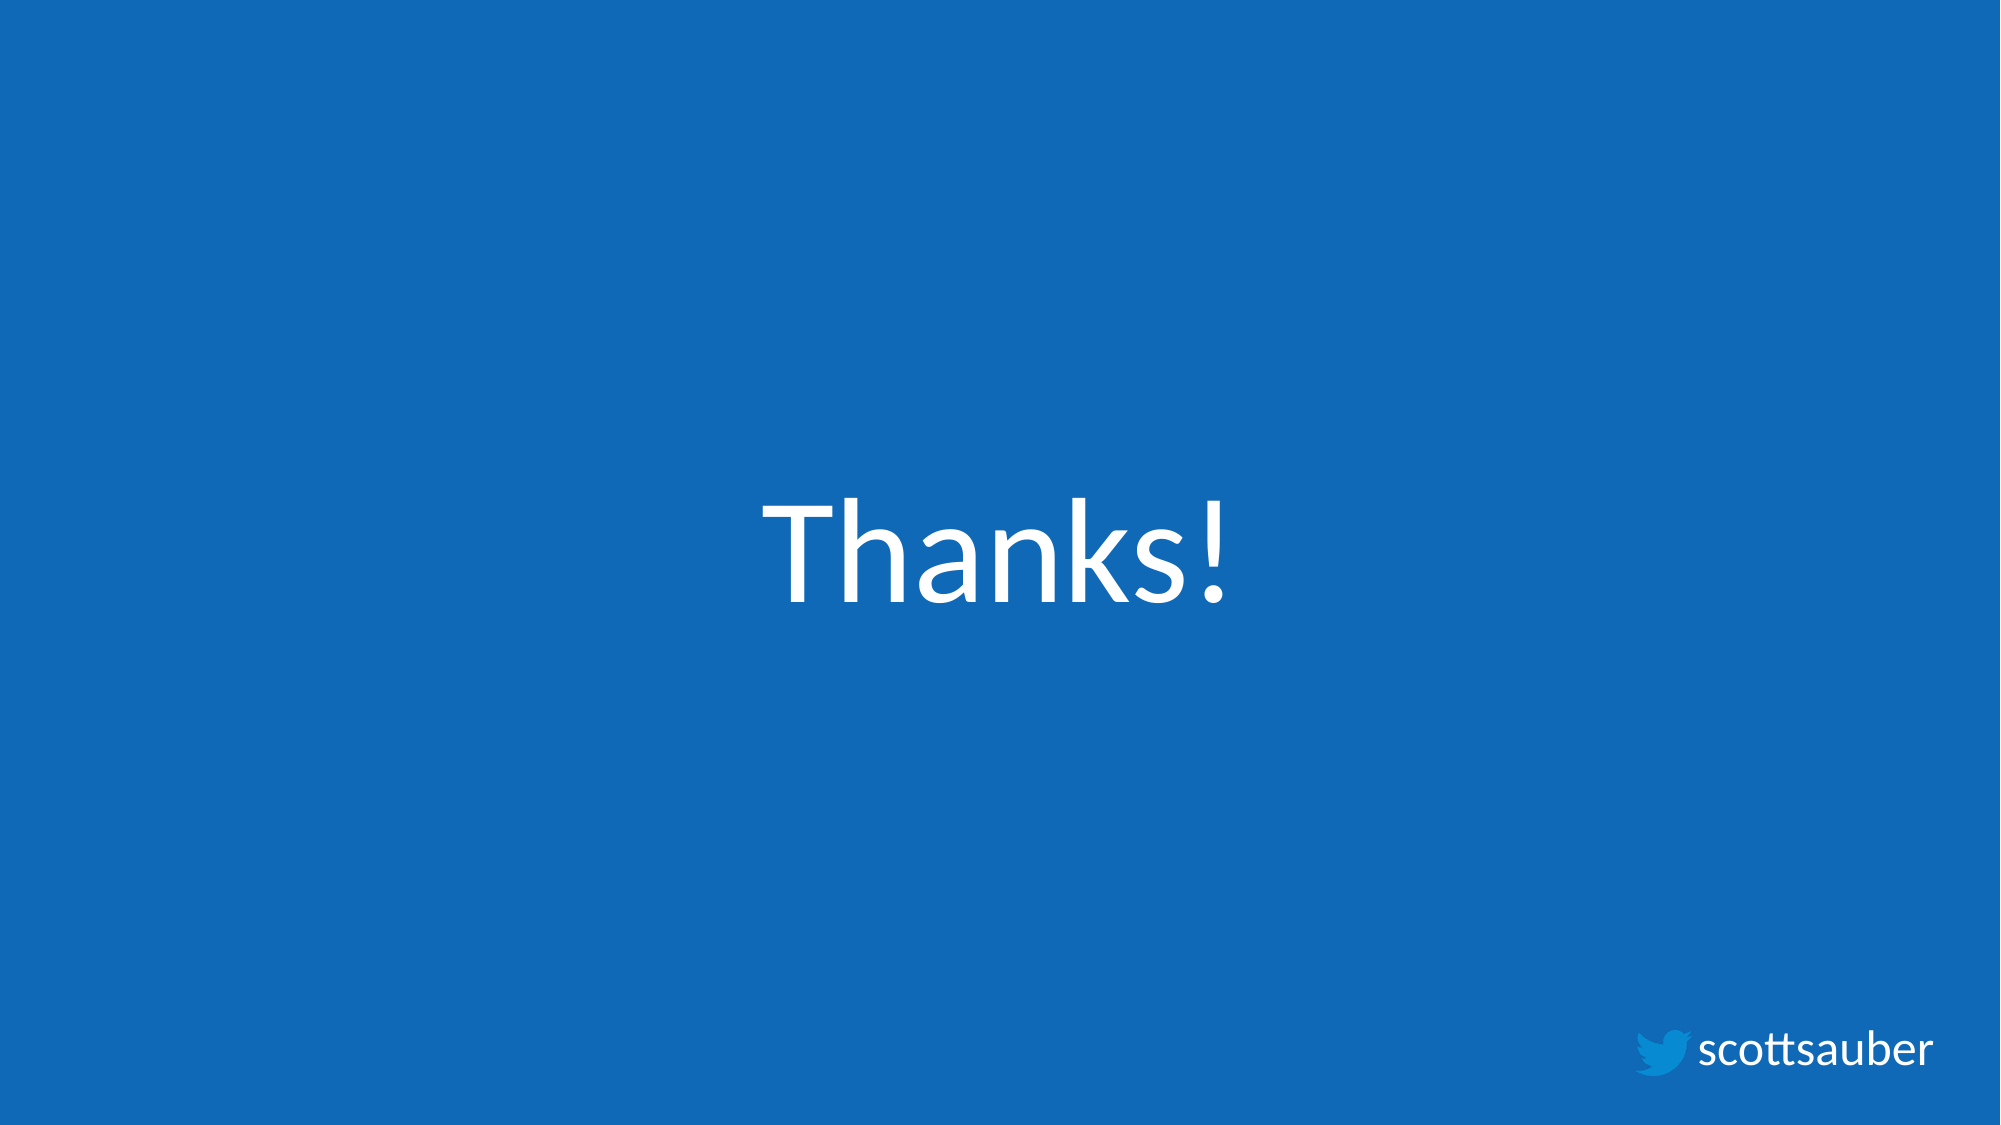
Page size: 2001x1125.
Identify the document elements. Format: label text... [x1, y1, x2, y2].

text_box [1635, 1014, 1986, 1093]
title Thanks! [137, 59, 1863, 1049]
